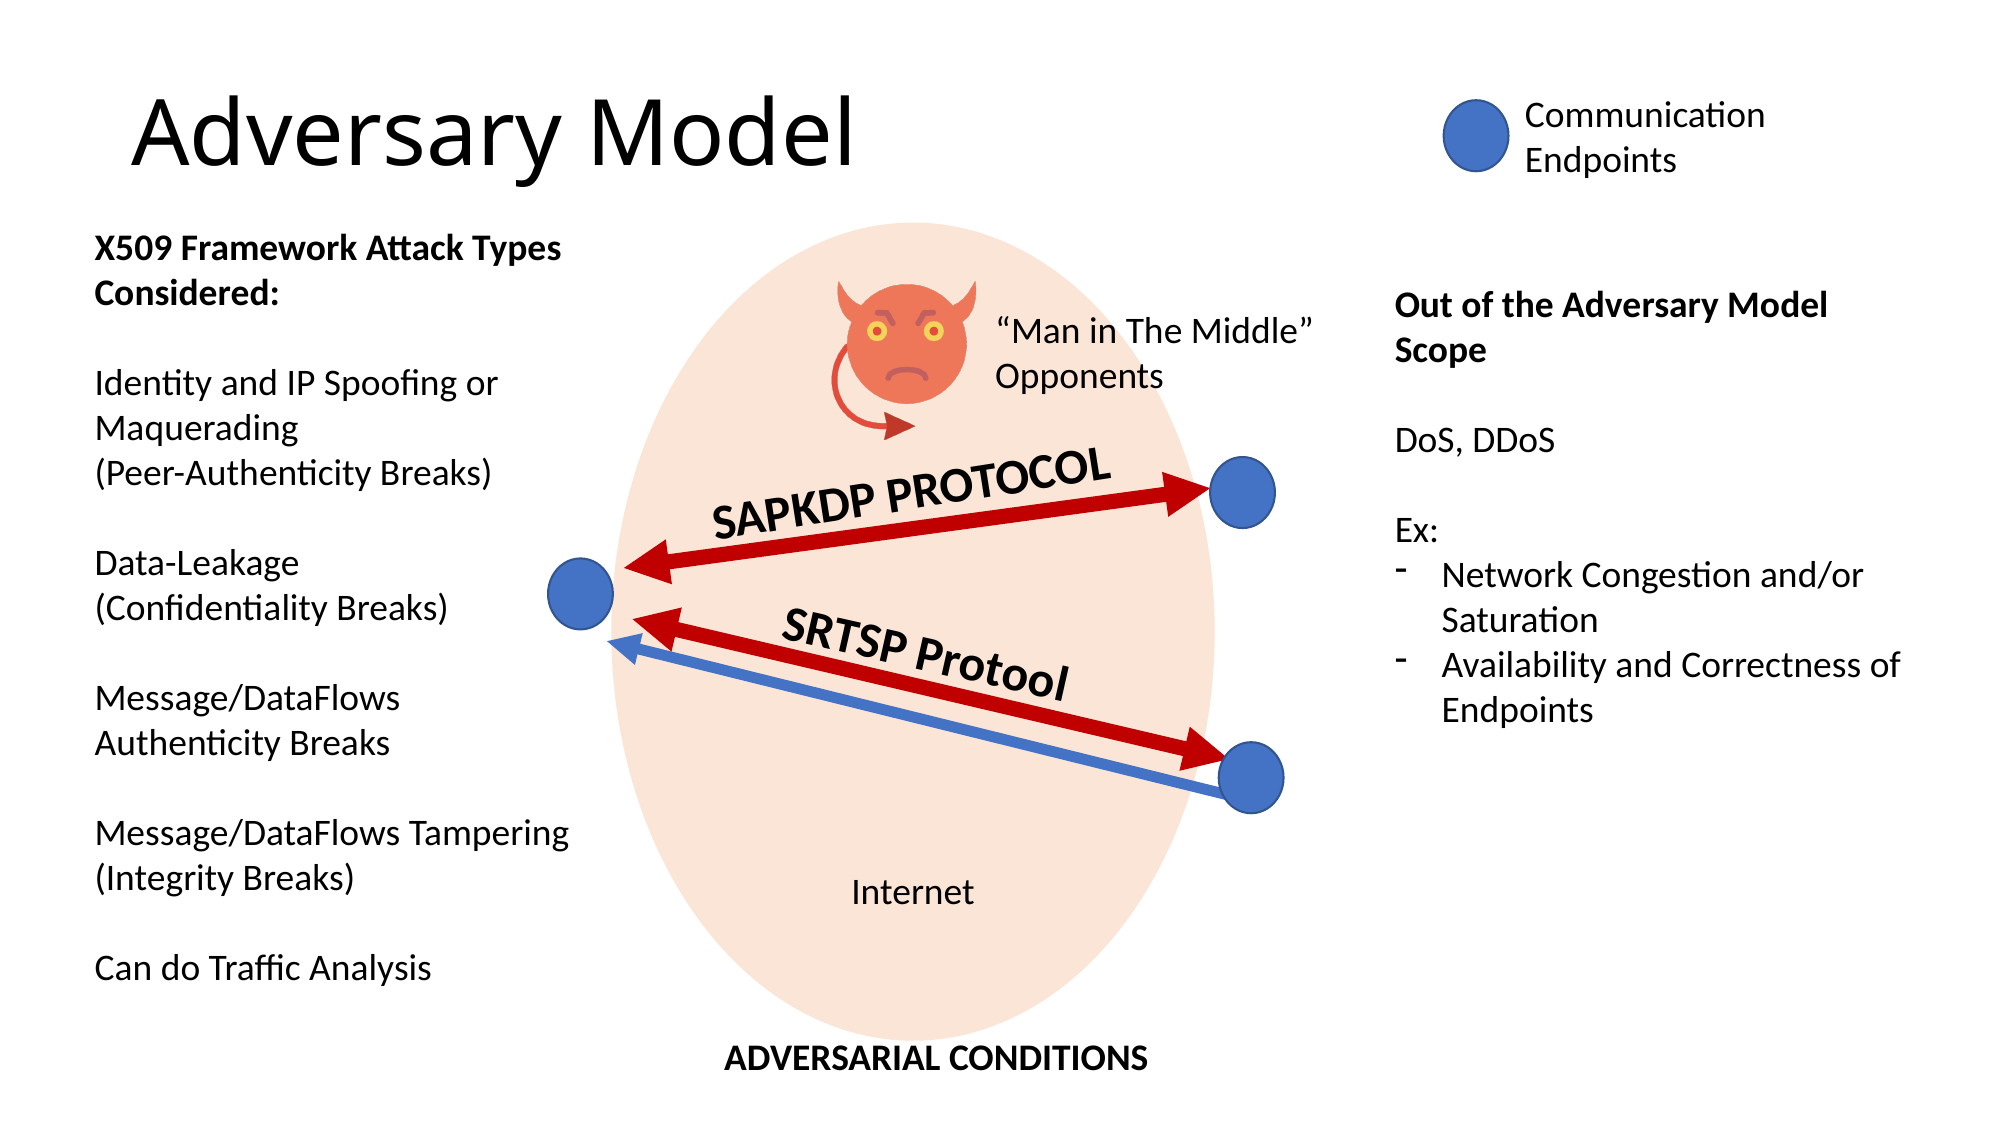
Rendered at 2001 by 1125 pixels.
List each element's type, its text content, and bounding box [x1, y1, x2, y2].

text_box Communication Endpoints [1510, 82, 1782, 188]
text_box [632, 619, 1229, 760]
text_box SRTSP Protool [769, 578, 957, 619]
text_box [606, 641, 1226, 795]
text_box SAPKDP PROTOCOL [691, 418, 1129, 488]
text_box “Man in The Middle” Opponents [983, 298, 1330, 404]
text_box [1221, 741, 1285, 815]
text_box [983, 404, 1196, 488]
text_box Internet [836, 859, 990, 919]
text_box Out of the Adversary Model Scope DoS, DDoS Ex: Network Congestion and/or Saturation Availability and Correctness of Endpoints [1380, 272, 1928, 783]
text_box [635, 795, 1191, 1025]
text_box [1209, 455, 1276, 530]
title Adversary Model [116, 26, 1842, 245]
text_box [629, 245, 1090, 488]
text_box [1442, 99, 1510, 173]
text_box [610, 513, 1216, 640]
text_box X509 Framework Attack Types Considered: Identity and IP Spoofing or Maquerading (Peer-Authenticity Breaks) Data-Leakage (Confidentiality Breaks) Message/DataFlows Authenticity Breaks Message/DataFlows Tampering (Integrity Breaks) Can do Traffic Analysis [79, 215, 594, 1040]
picture [824, 281, 983, 440]
text_box [546, 557, 614, 631]
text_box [623, 488, 1211, 568]
text_box ADVERSARIAL CONDITIONS [709, 1025, 1164, 1086]
